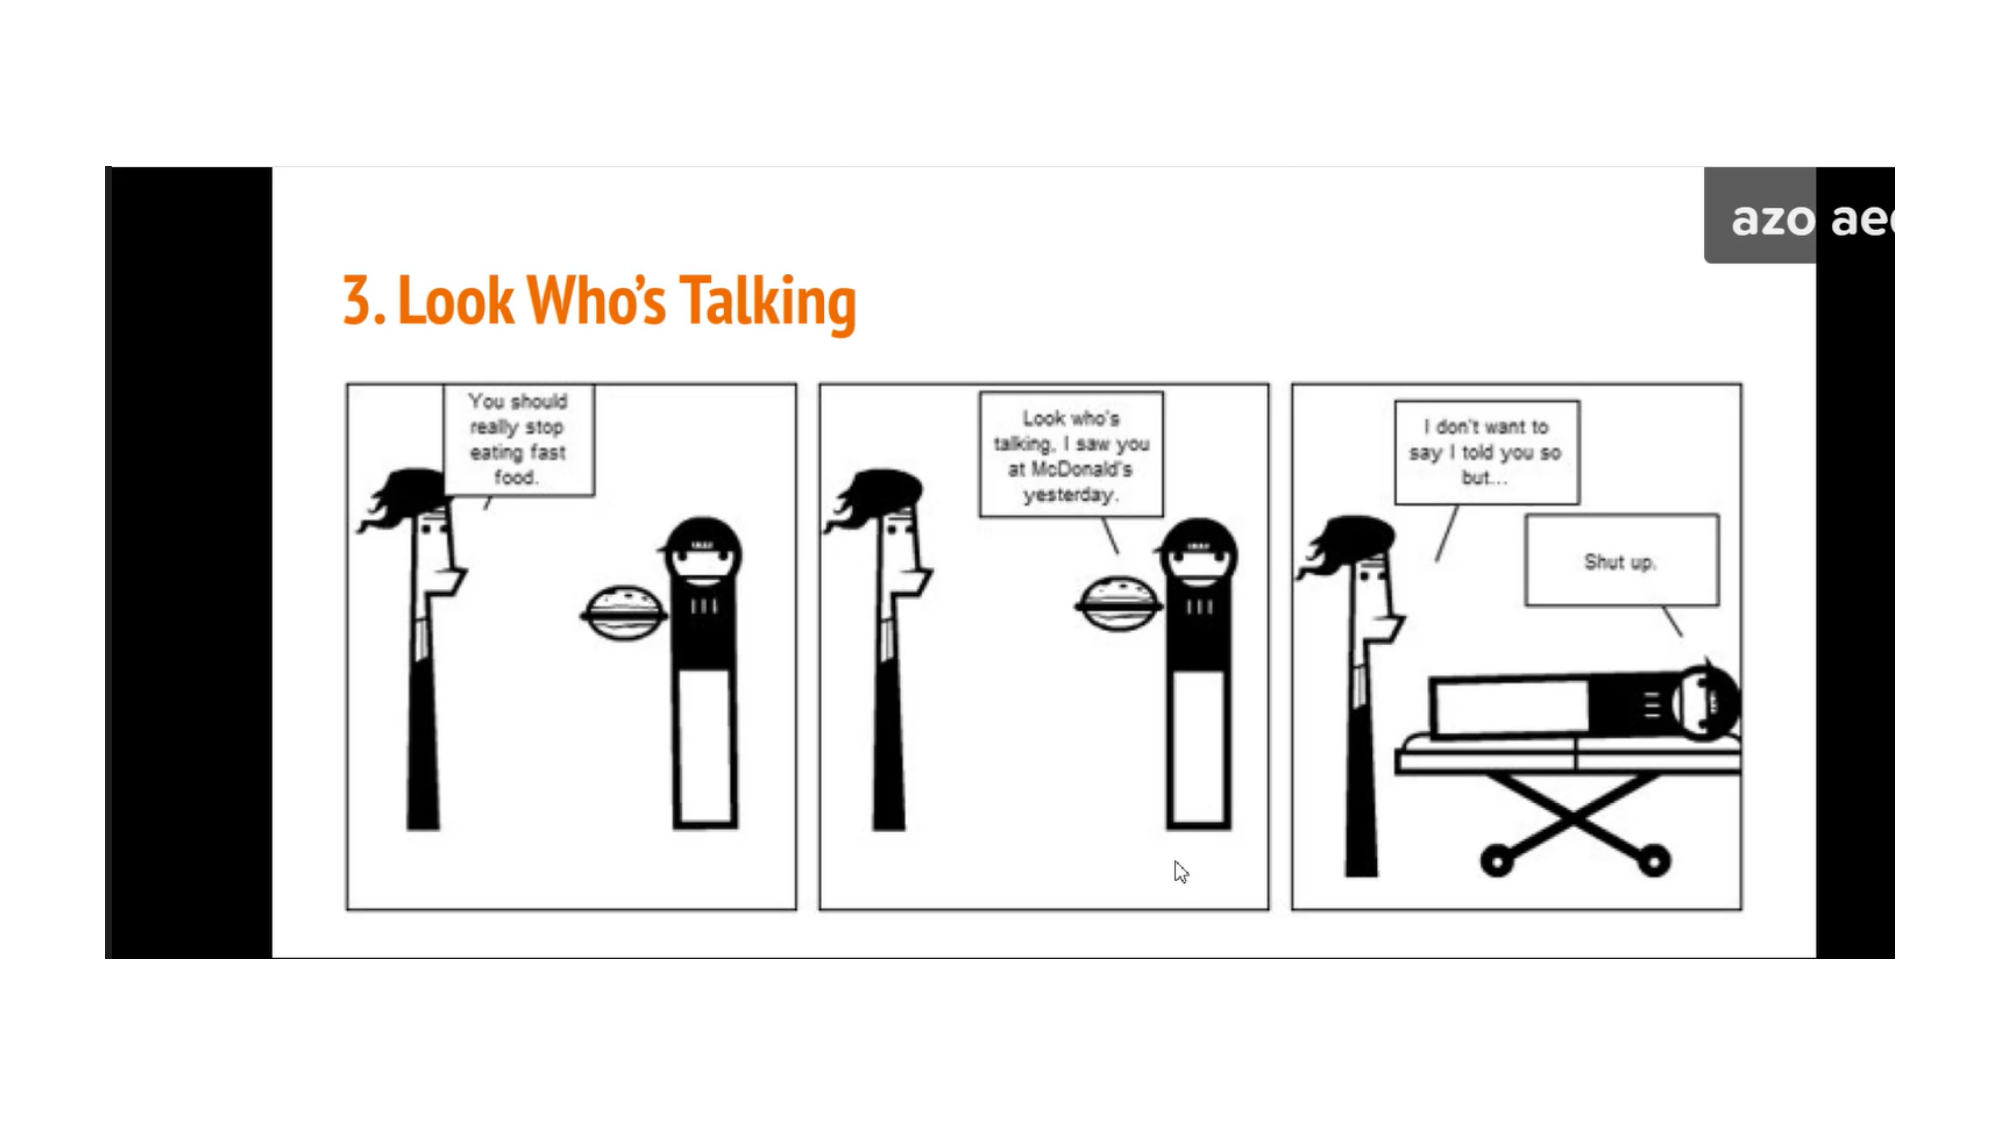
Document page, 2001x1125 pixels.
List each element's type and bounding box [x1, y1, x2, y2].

picture [105, 166, 1895, 959]
